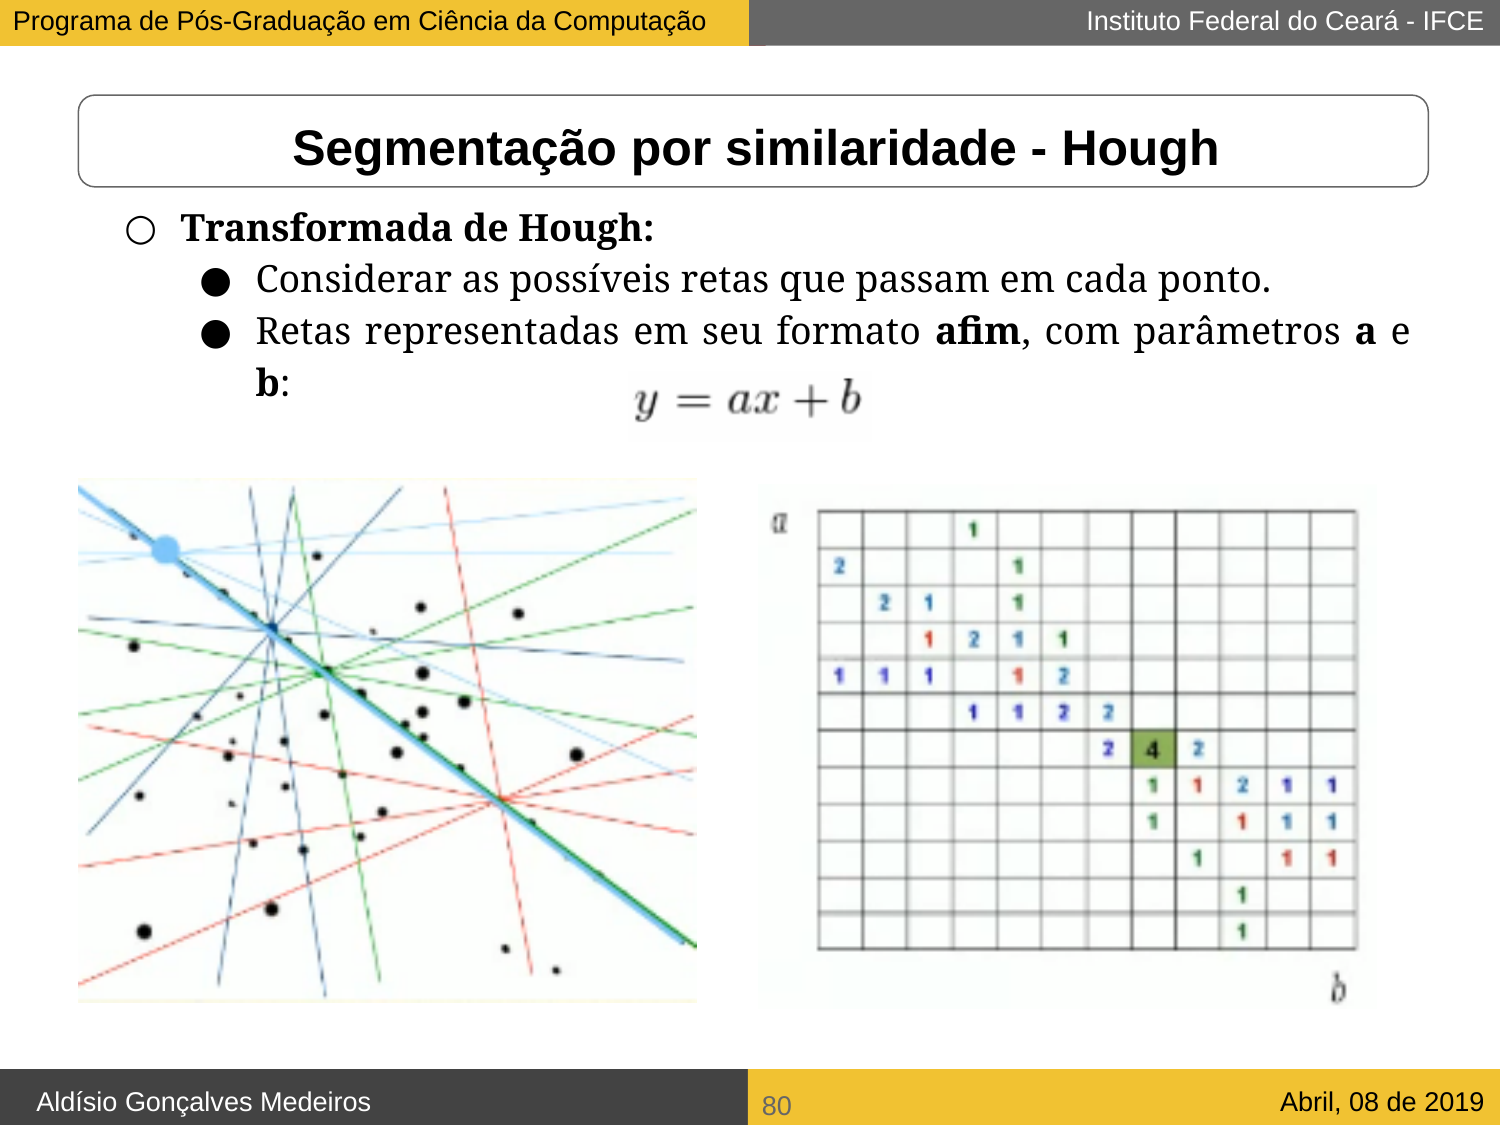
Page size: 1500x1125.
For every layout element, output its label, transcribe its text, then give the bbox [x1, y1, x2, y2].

title Segmentação por similaridade - Hough [88, 99, 1424, 192]
slide_number ‹#› [731, 1061, 822, 1125]
picture [78, 478, 697, 1003]
picture [758, 484, 1377, 1009]
list Transformada de Hough: Considerar as possíveis retas que passam em cada ponto. Retas representadas em seu formato afim, com parâmetros a e b: [90, 182, 1426, 797]
picture [628, 371, 872, 443]
